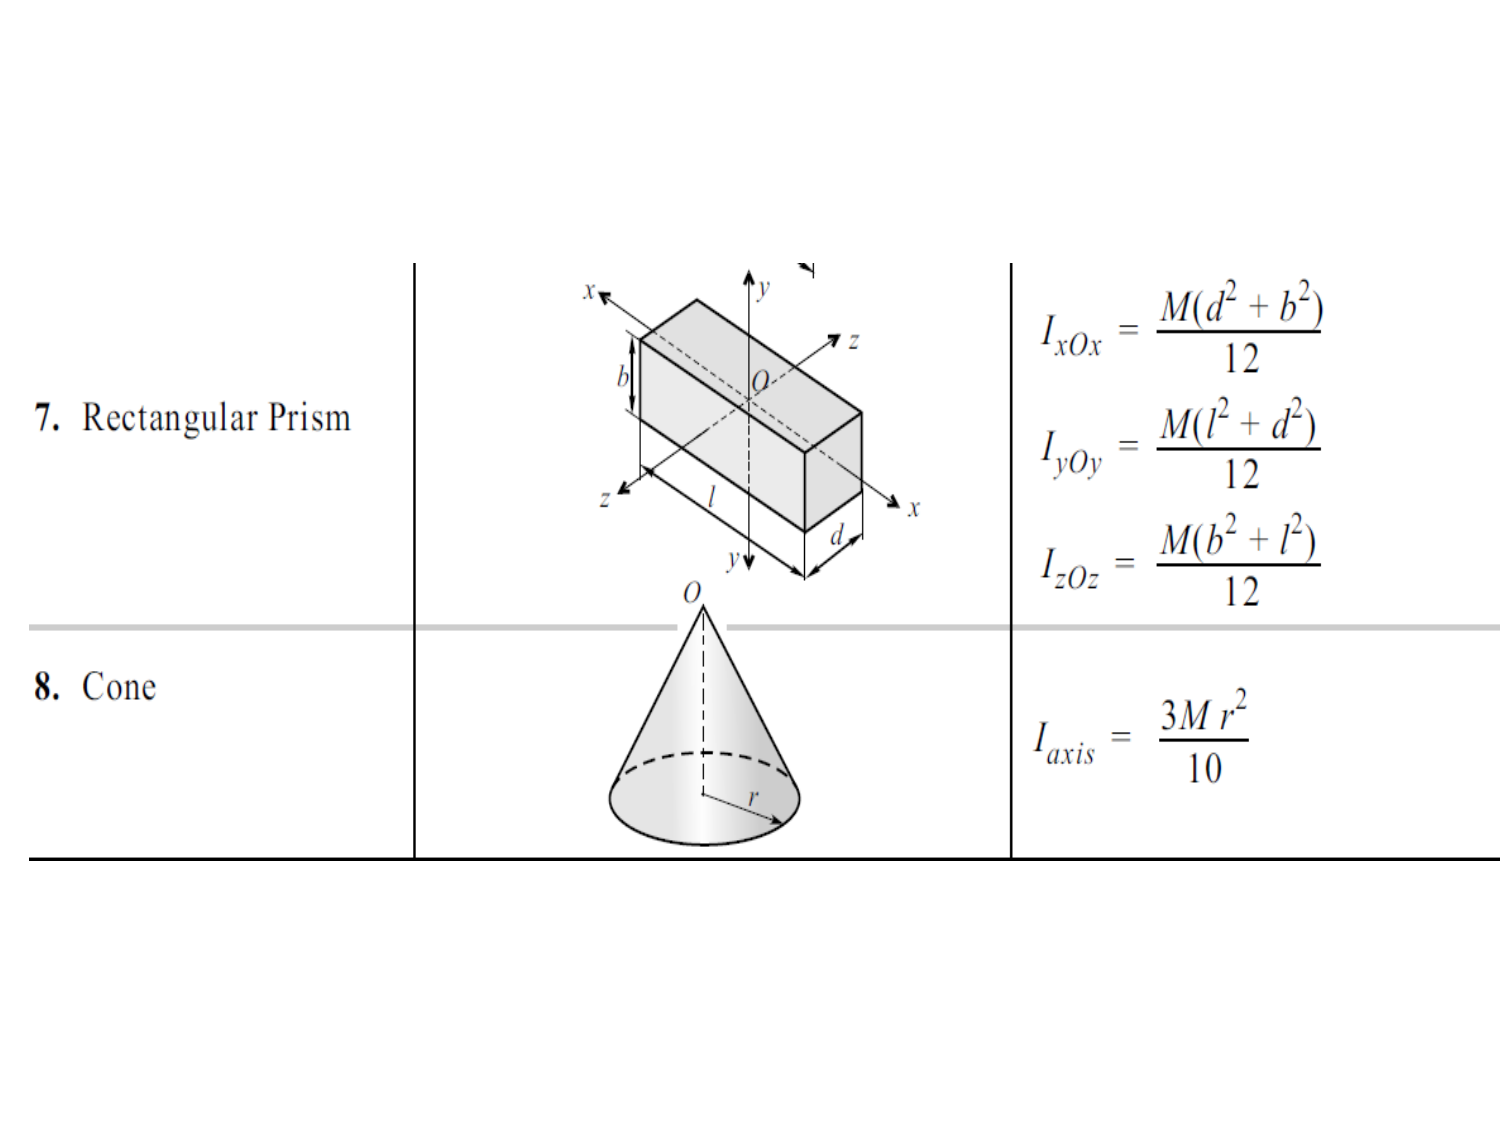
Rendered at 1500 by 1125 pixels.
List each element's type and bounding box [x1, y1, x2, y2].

picture [29, 263, 1500, 862]
